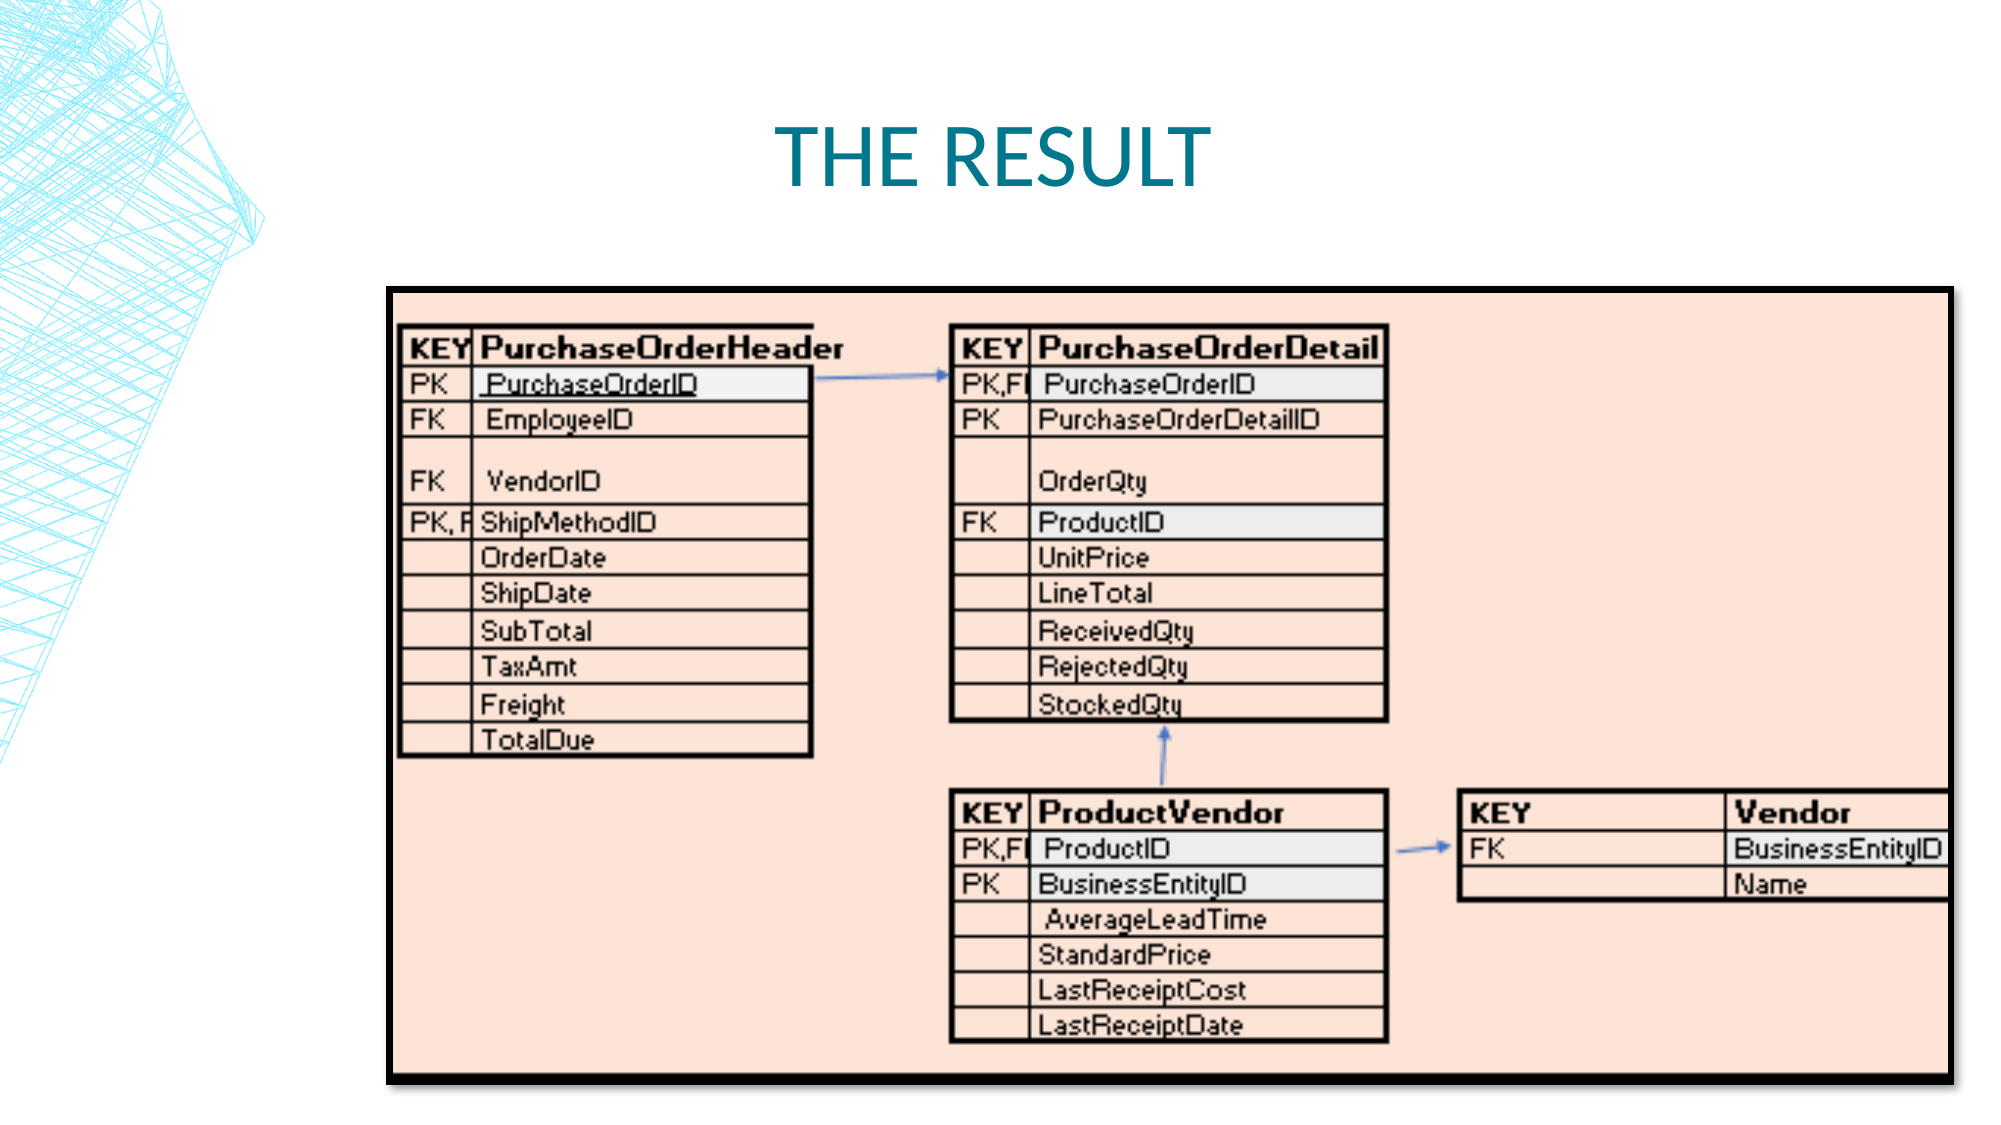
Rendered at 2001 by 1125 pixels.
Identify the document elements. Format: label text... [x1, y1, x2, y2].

title THE RESULT [759, 0, 2000, 213]
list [392, 292, 1948, 1080]
picture [0, 0, 2001, 1125]
